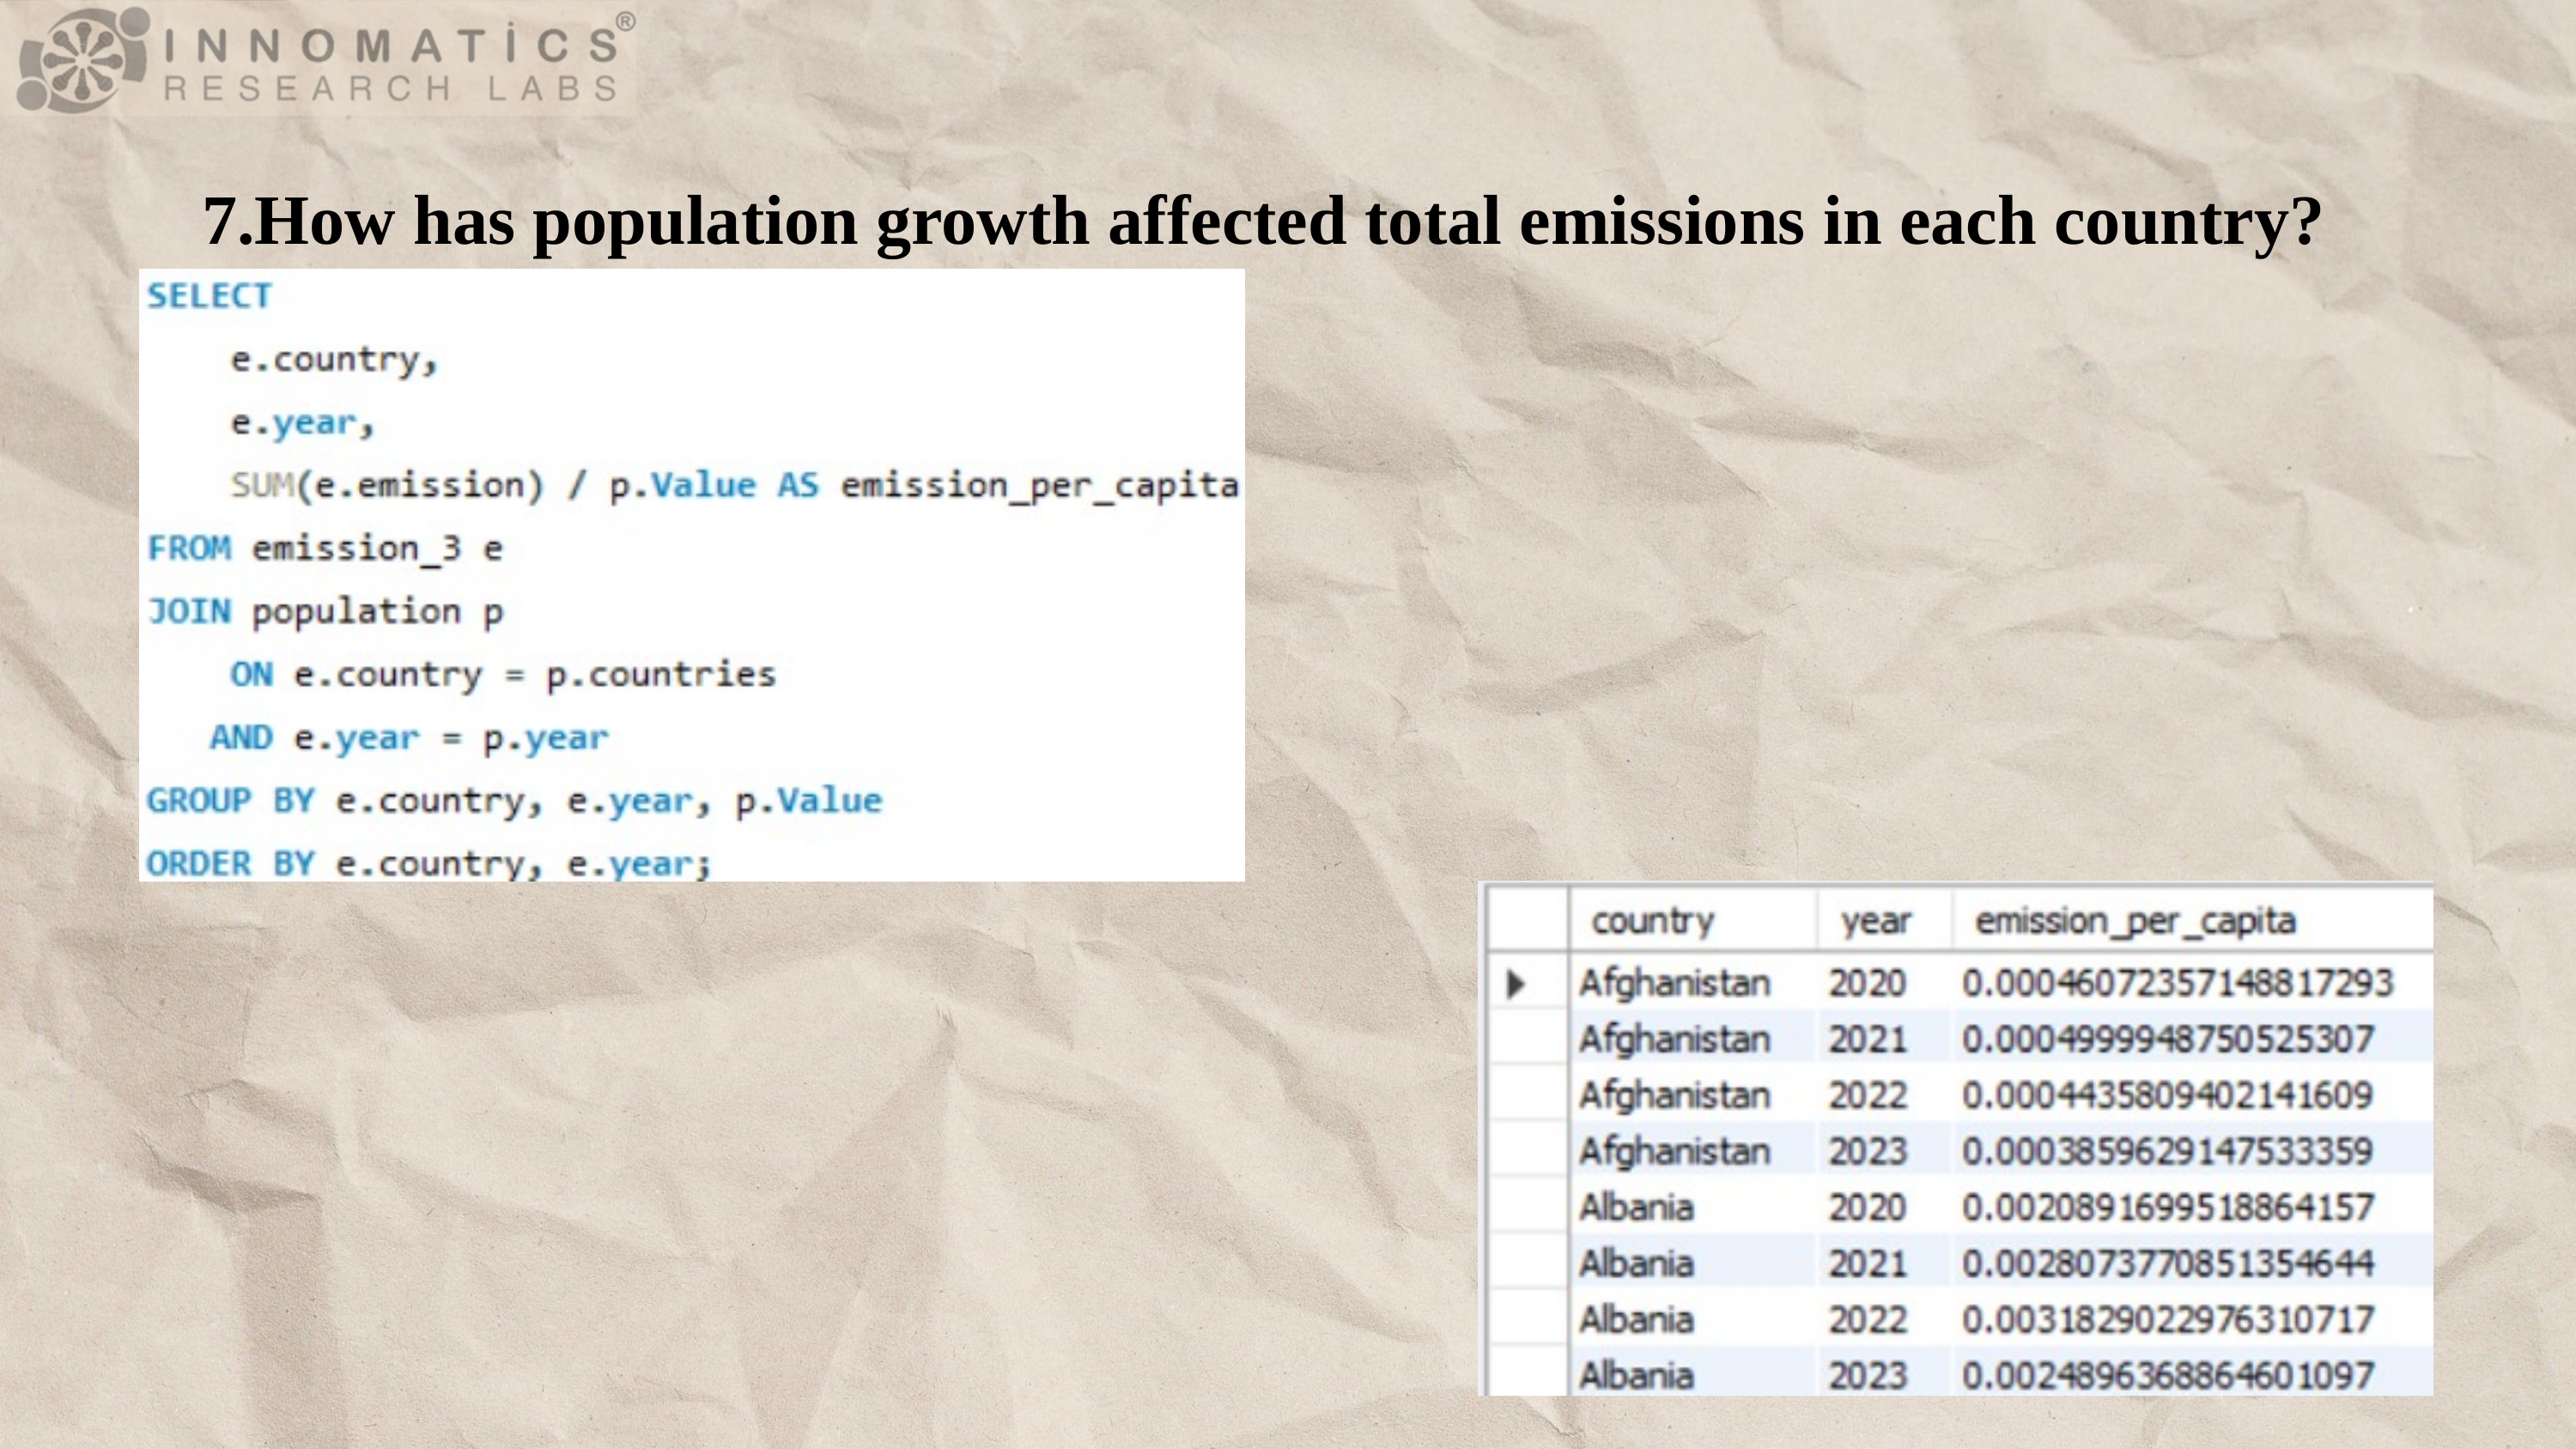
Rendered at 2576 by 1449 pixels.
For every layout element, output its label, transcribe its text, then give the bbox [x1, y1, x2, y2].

picture [0, 0, 2576, 1449]
title 7.How has population growth affected total emissions in each country? [174, 80, 2402, 416]
